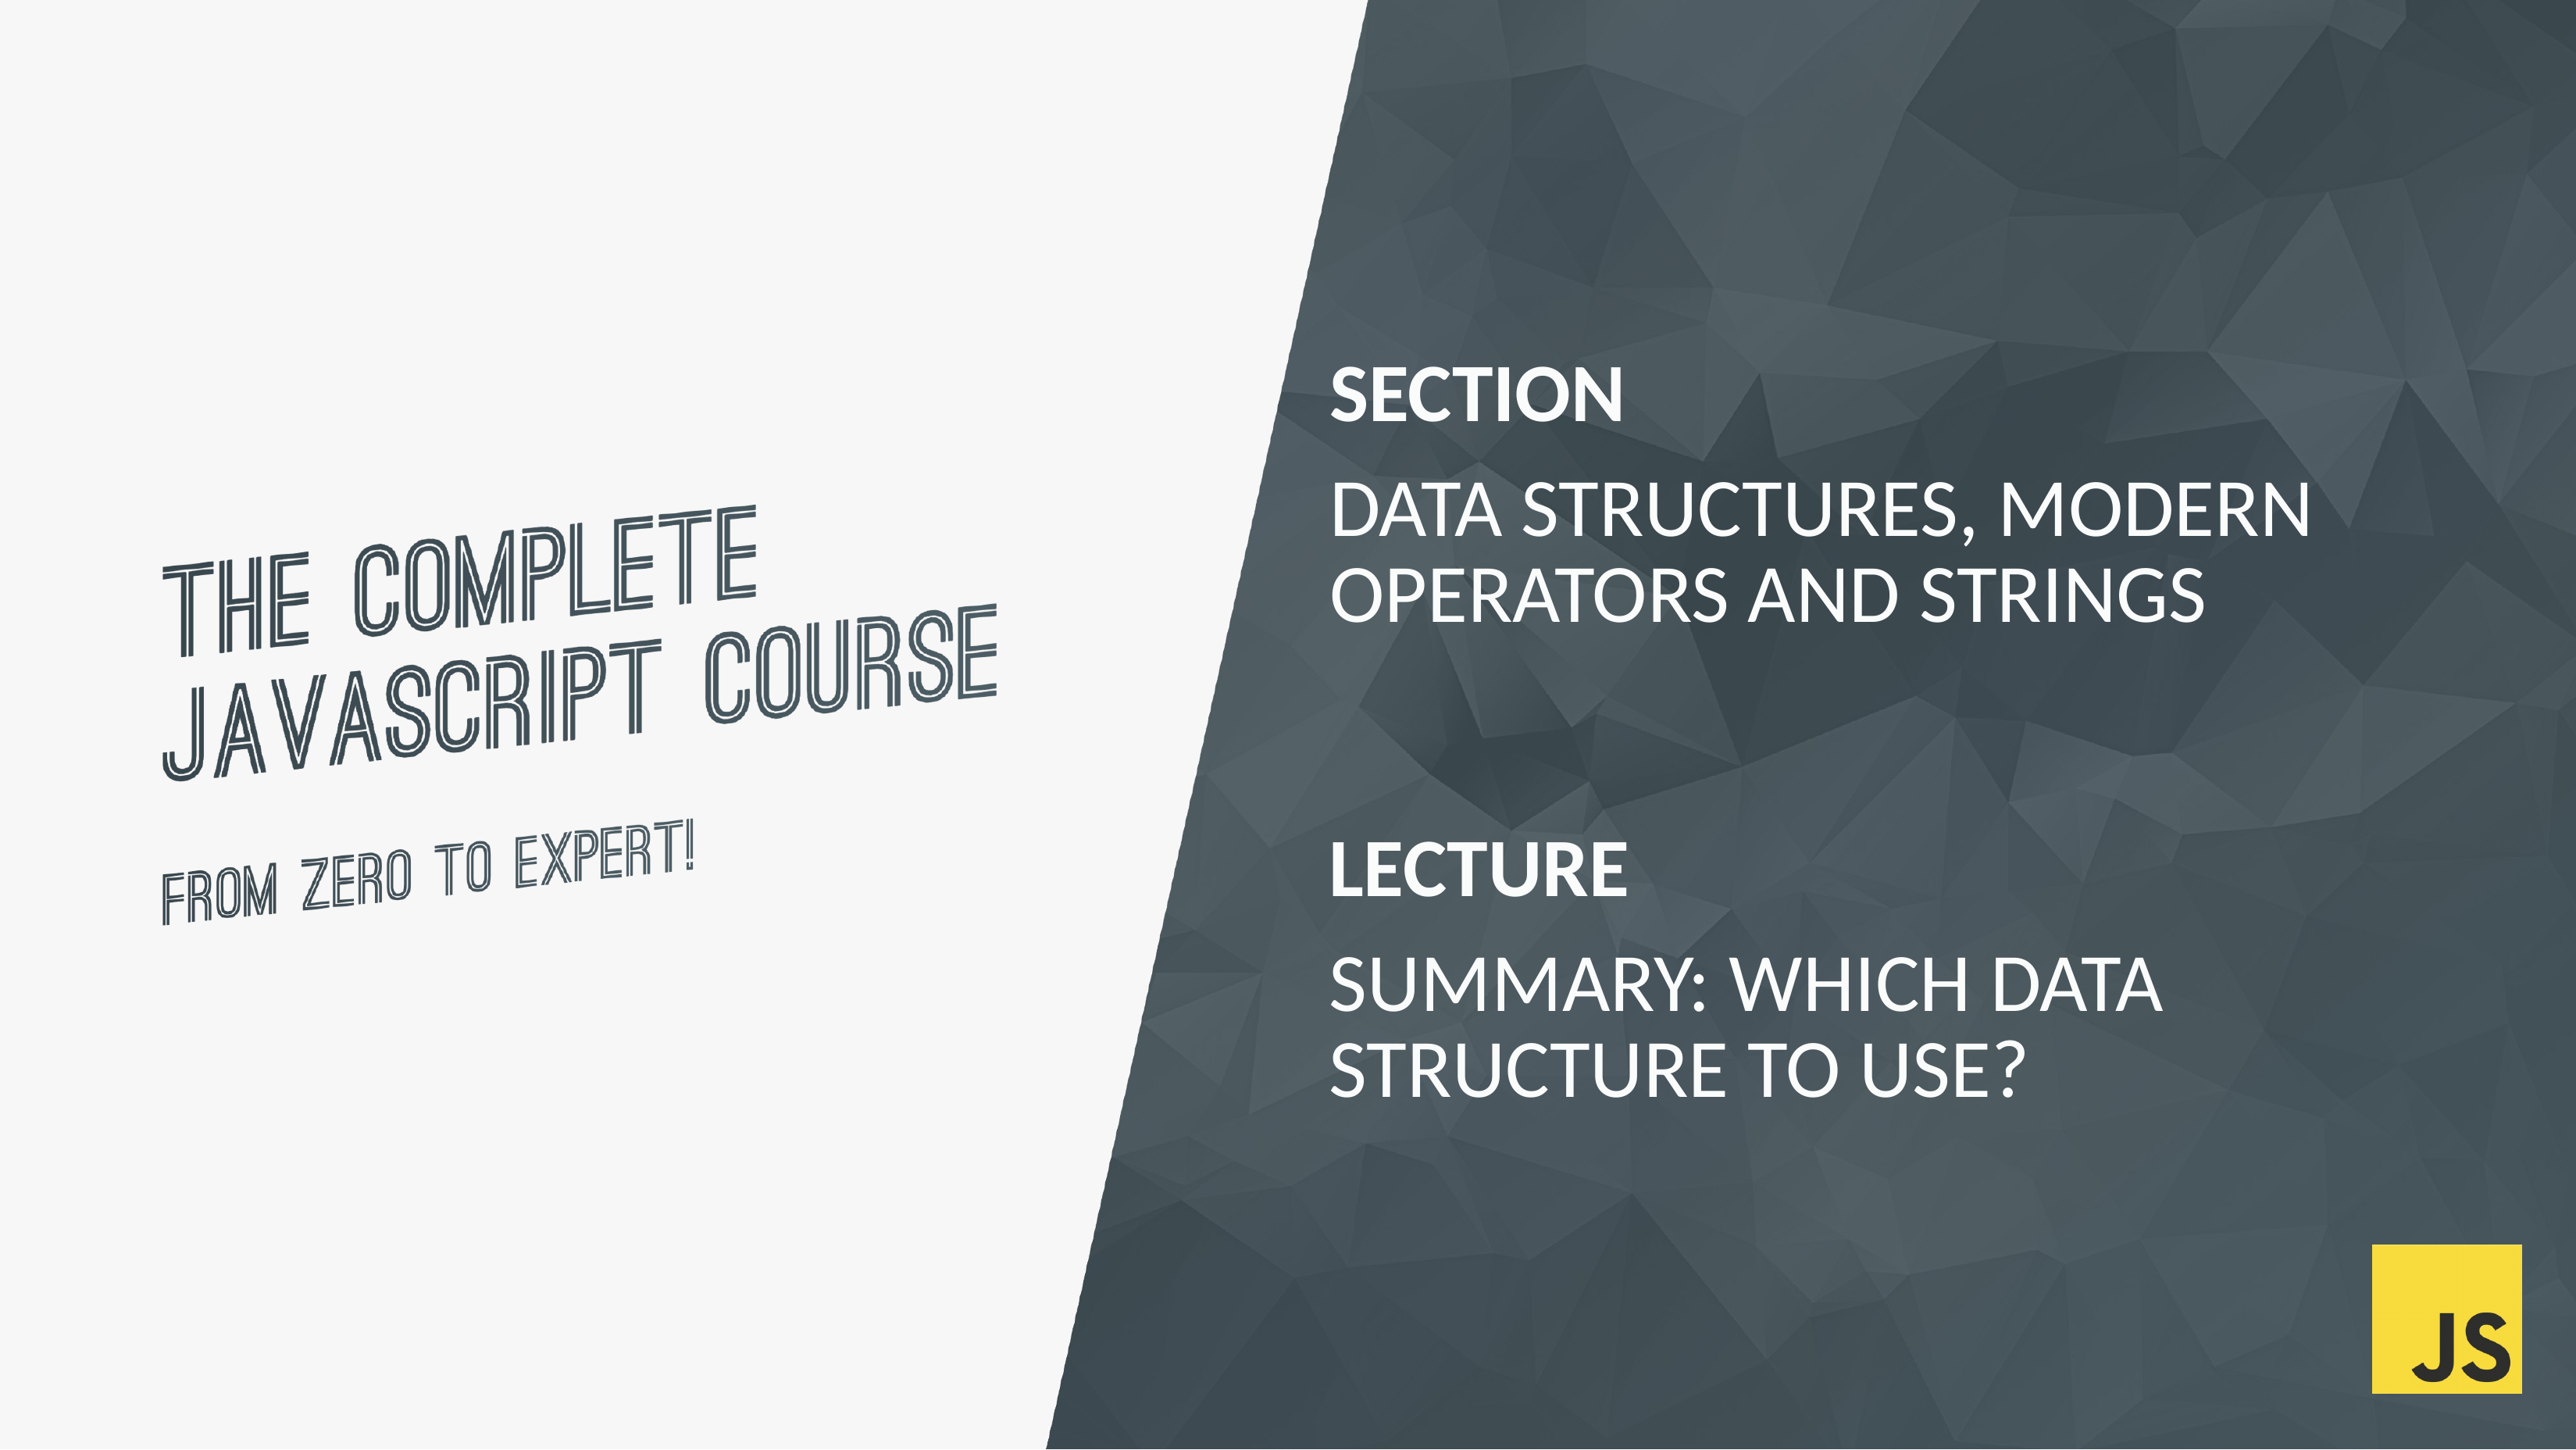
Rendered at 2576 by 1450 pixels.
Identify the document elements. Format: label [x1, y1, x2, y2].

picture [1046, 0, 2576, 1450]
picture [159, 498, 1001, 929]
